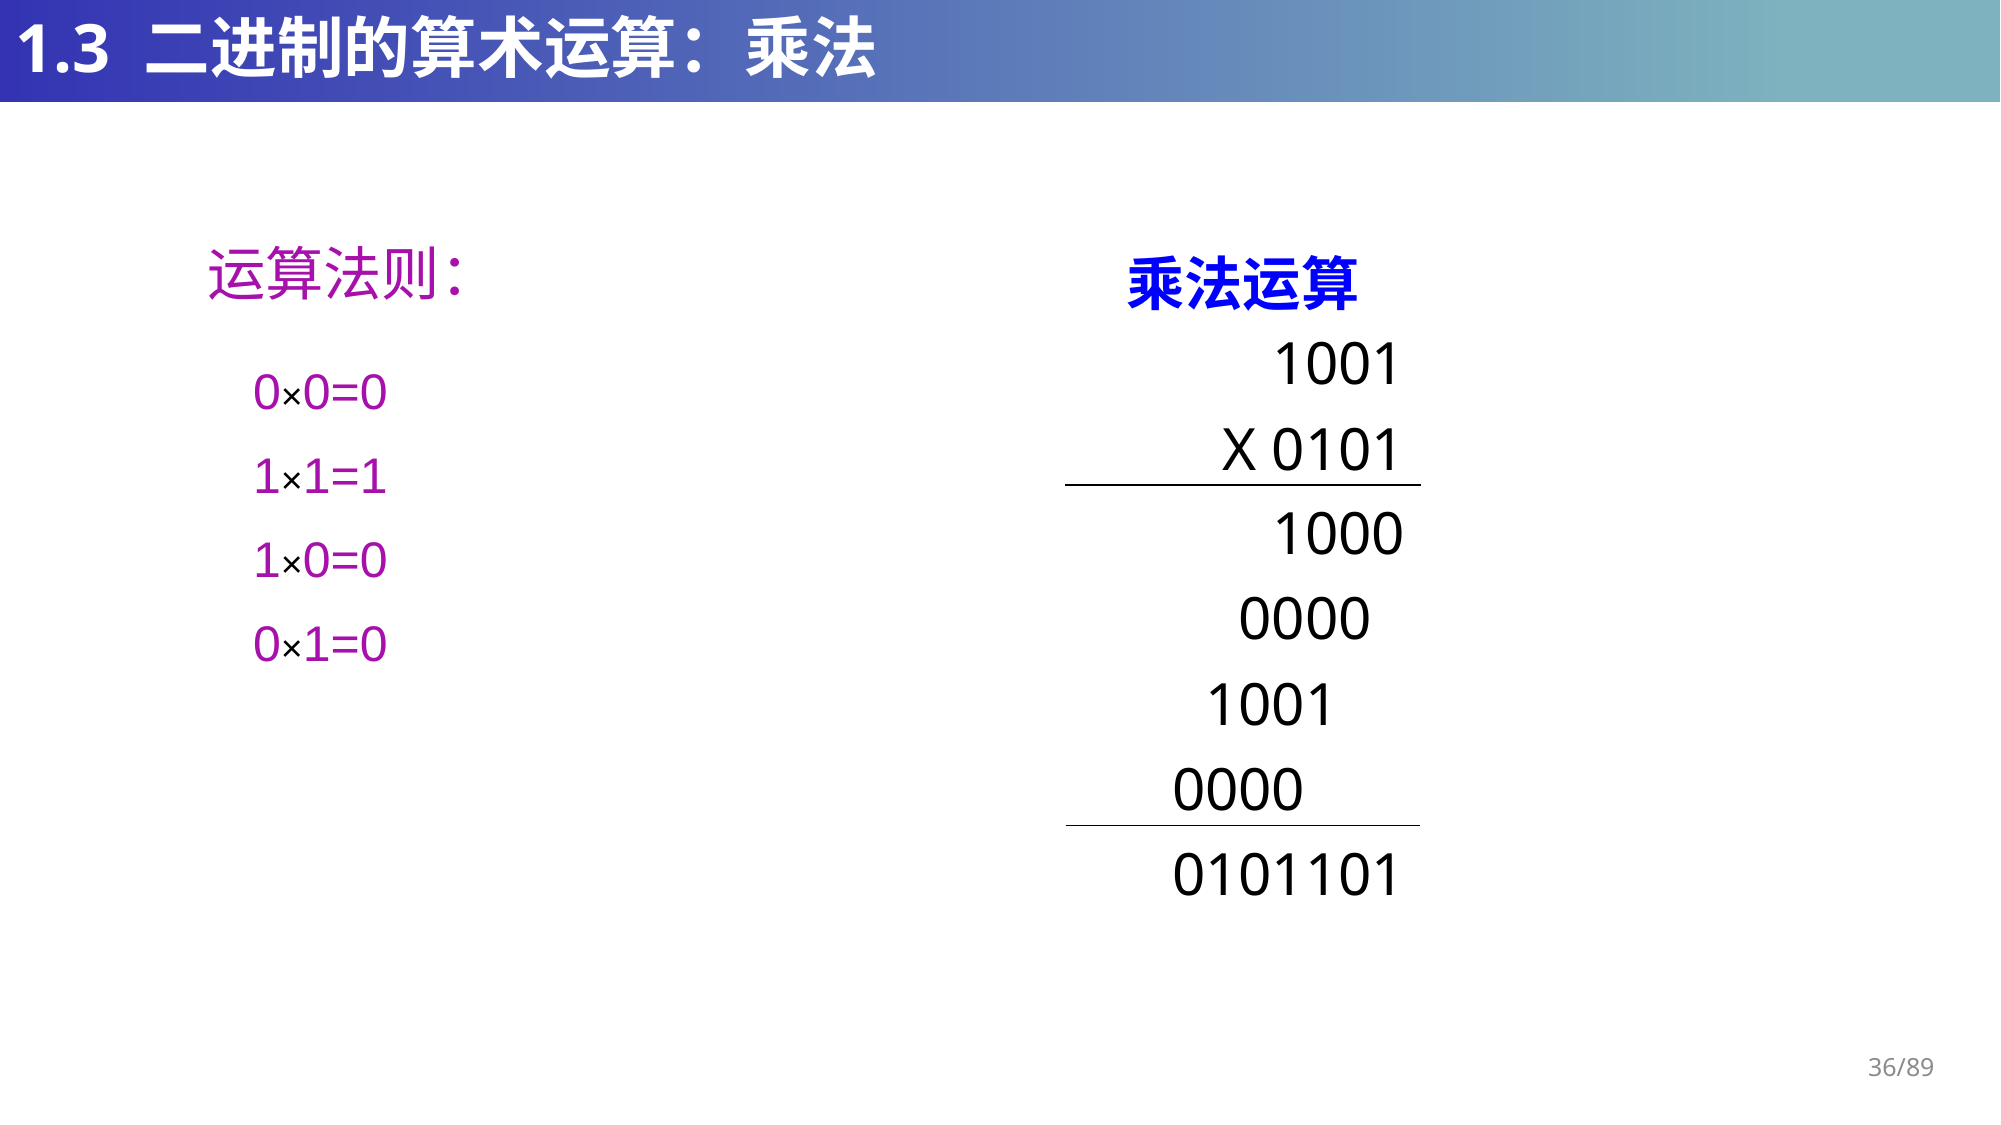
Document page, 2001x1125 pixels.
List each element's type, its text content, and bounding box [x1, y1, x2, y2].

table_header 乘法运算 [1067, 231, 1419, 312]
title 1.3 二进制的算术运算：乘法 [0, 0, 2000, 102]
slide_number 36/89 [1499, 1038, 1950, 1099]
table_cell 1001 [1067, 318, 1419, 399]
text_box 运算法则： [192, 230, 514, 315]
text_box 0×0=0 1×1=1 1×0=0 0×1=0 [238, 328, 403, 679]
table_cell 0000000 [1066, 740, 1420, 825]
table_cell 100100 [1066, 655, 1420, 740]
table_cell 1000 [1066, 486, 1420, 570]
table_cell X 0101 [1067, 401, 1419, 484]
table_cell 00000 [1066, 570, 1420, 655]
table_cell 0101101 [1066, 826, 1420, 911]
